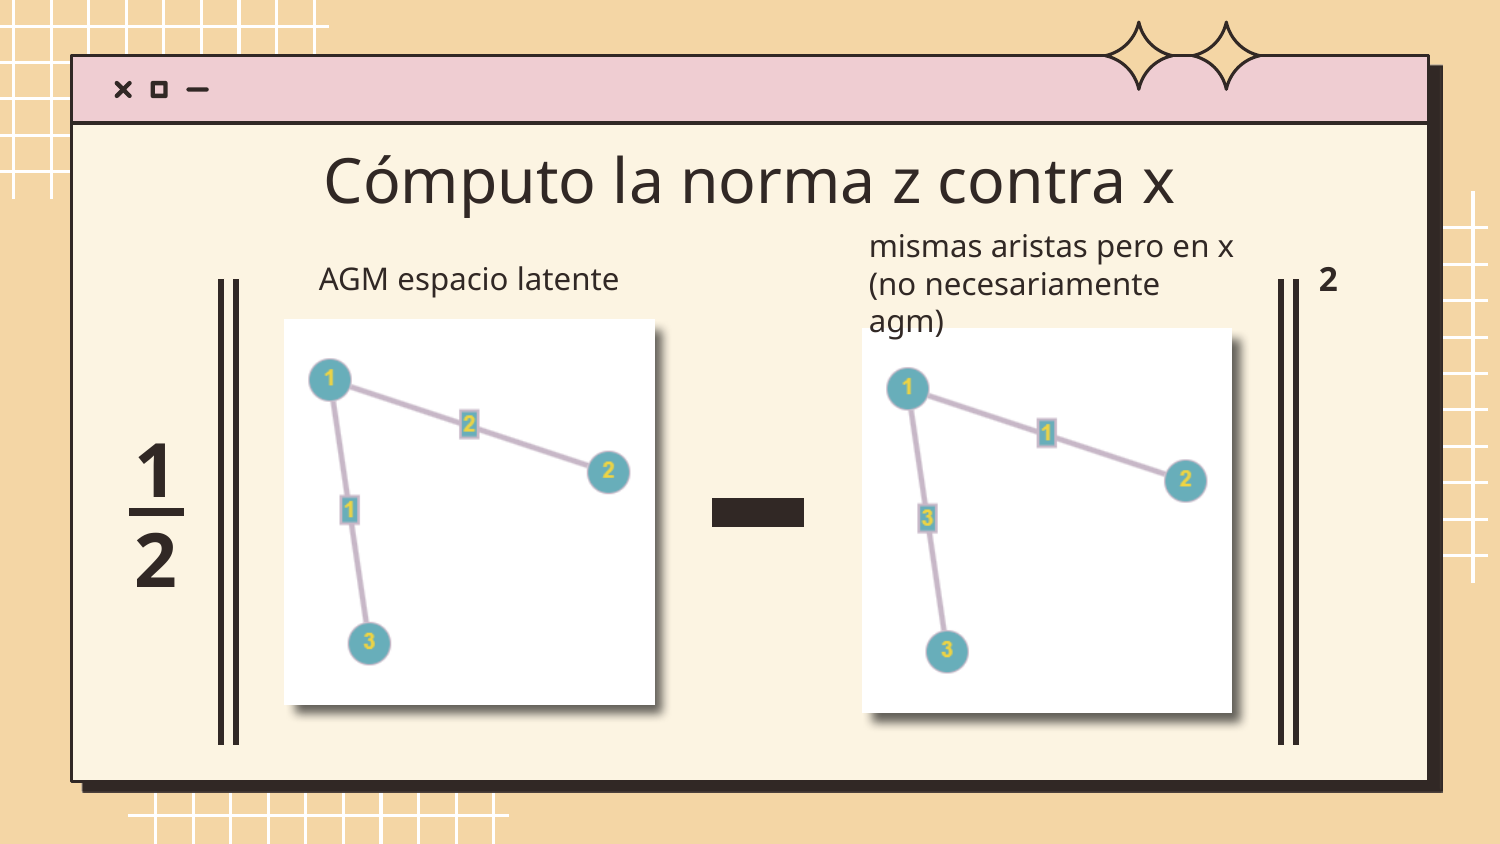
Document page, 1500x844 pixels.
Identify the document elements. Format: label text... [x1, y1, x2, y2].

text_box [711, 497, 805, 528]
text_box [1291, 278, 1300, 746]
text_box [217, 278, 225, 746]
text_box [1276, 278, 1285, 746]
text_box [117, 403, 195, 621]
text_box mismas aristas pero en x (no necesariamente agm) [853, 211, 1251, 306]
picture [861, 328, 1232, 714]
picture [284, 319, 655, 705]
title Cómputo la norma z contra x [118, 125, 1382, 220]
text_box 2 [1303, 246, 1344, 310]
text_box [231, 278, 240, 746]
text_box AGM espacio latente [271, 250, 668, 306]
